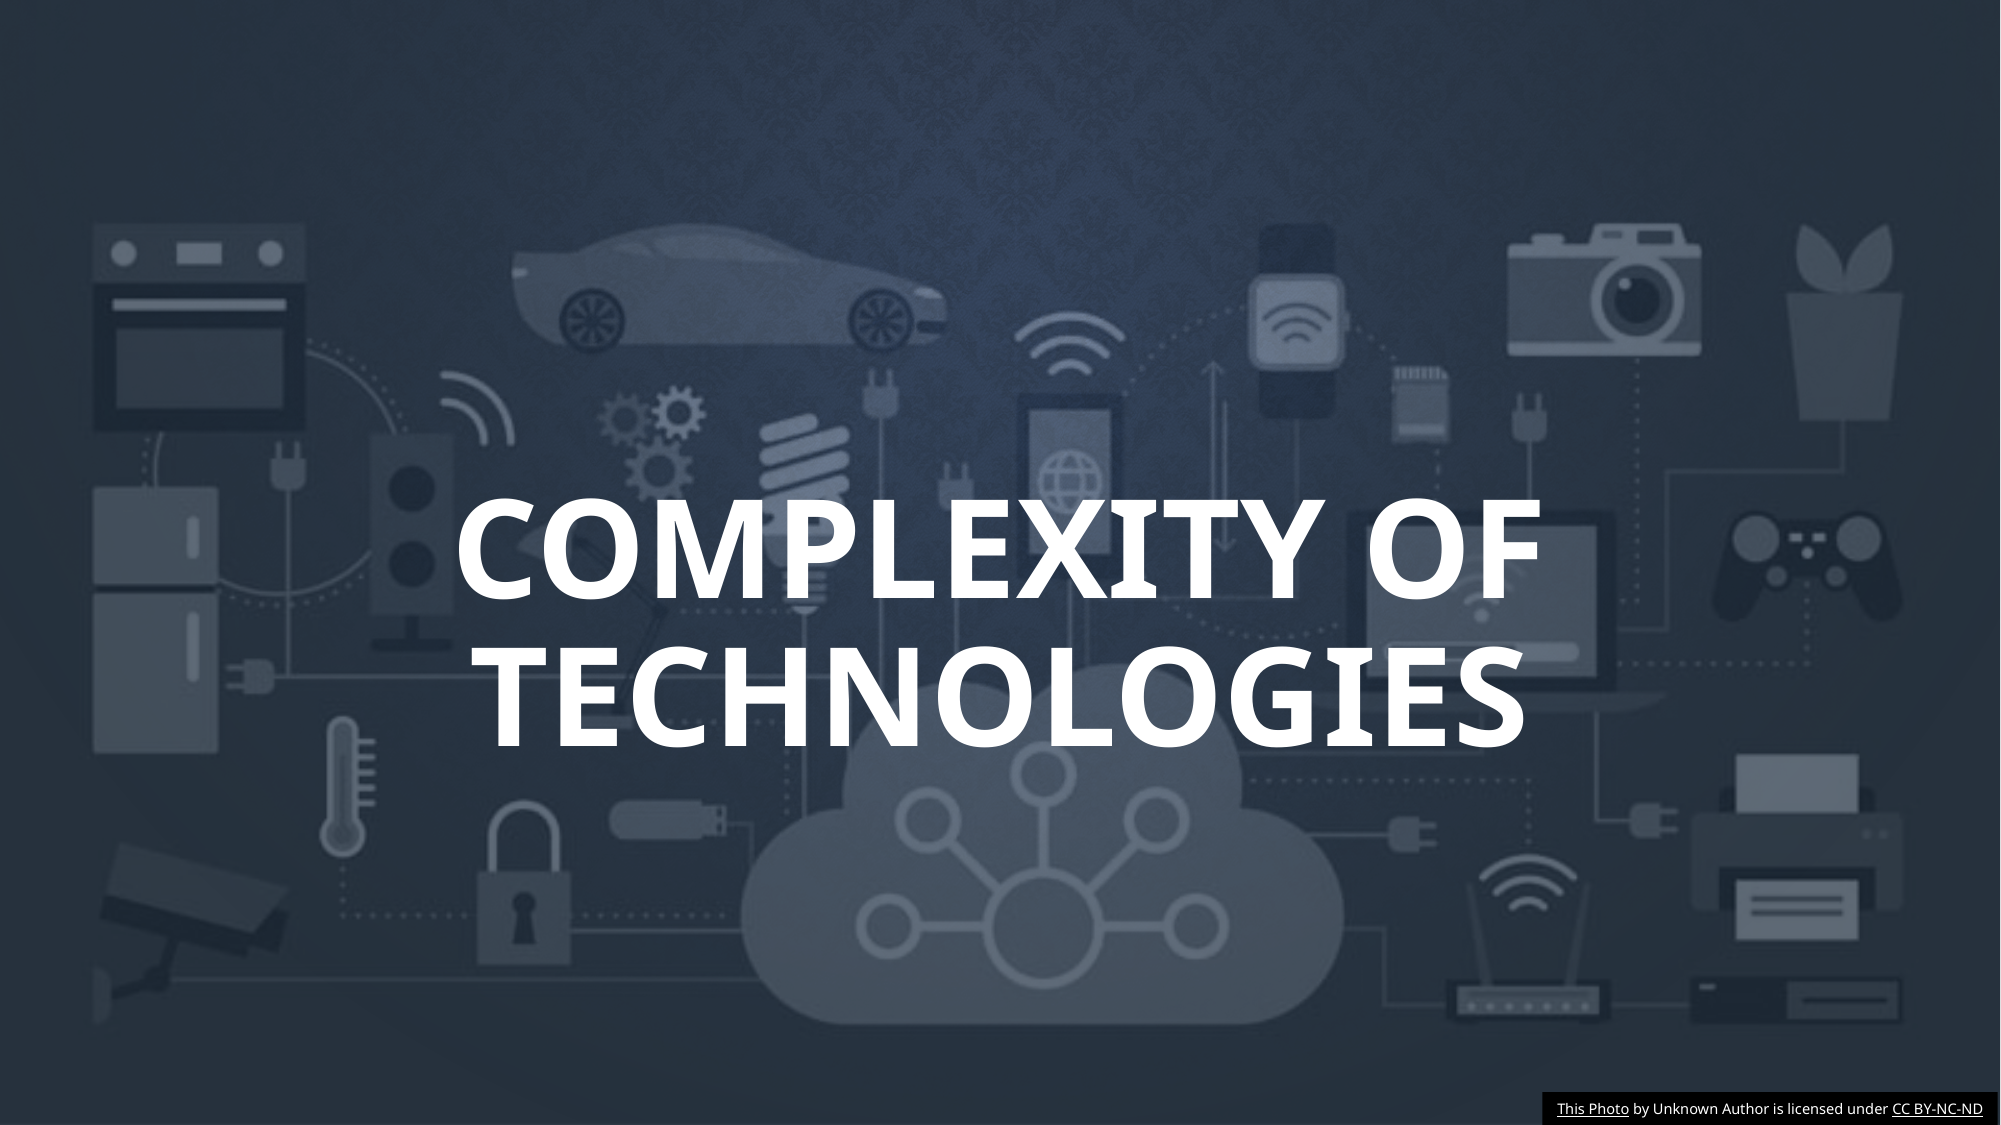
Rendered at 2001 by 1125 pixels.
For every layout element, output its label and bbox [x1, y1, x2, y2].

list [0, 0, 2000, 1125]
